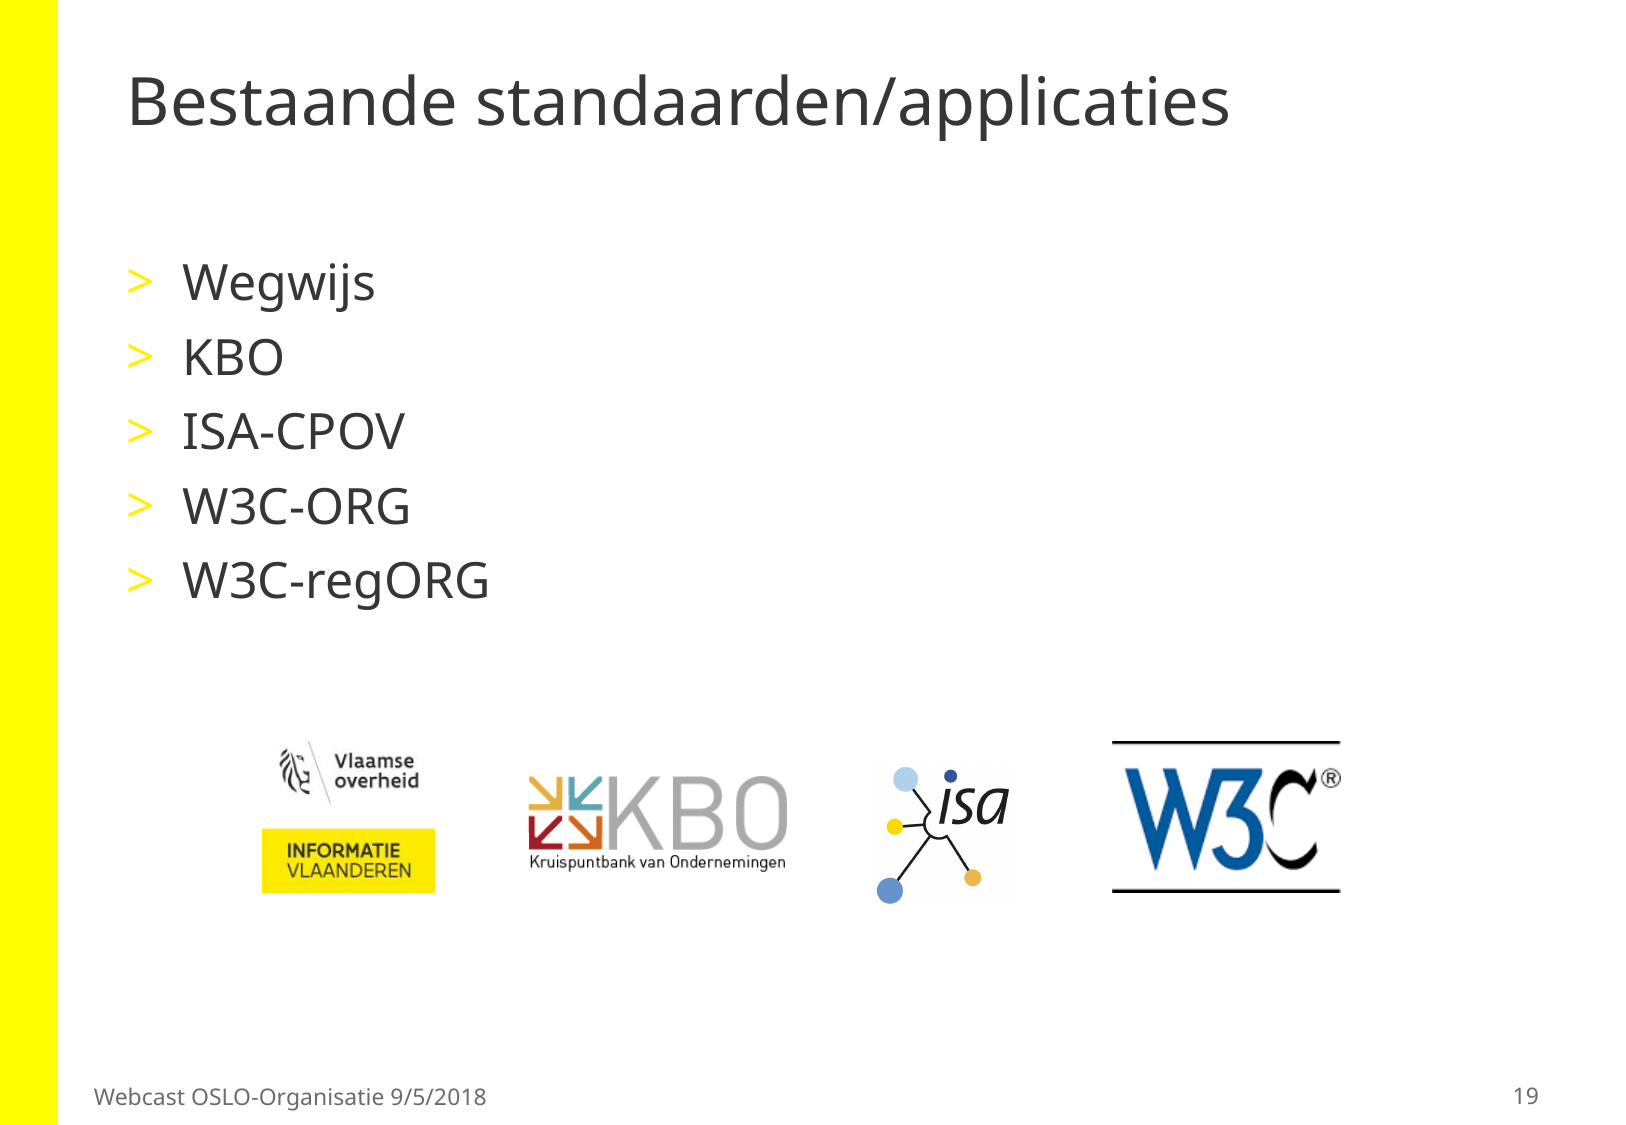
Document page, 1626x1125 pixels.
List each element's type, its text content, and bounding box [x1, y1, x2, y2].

picture [528, 772, 788, 878]
title Bestaande standaarden/applicaties [111, 59, 1514, 222]
footer Webcast OSLO-Organisatie 9/5/2018 [78, 1083, 1077, 1113]
picture [262, 721, 435, 893]
picture [1111, 741, 1341, 893]
list Wegwijs KBO ISA-CPOV W3C-ORG W3C-regORG [111, 243, 1514, 1063]
picture [872, 763, 1018, 907]
slide_number 19 [1424, 1075, 1548, 1120]
